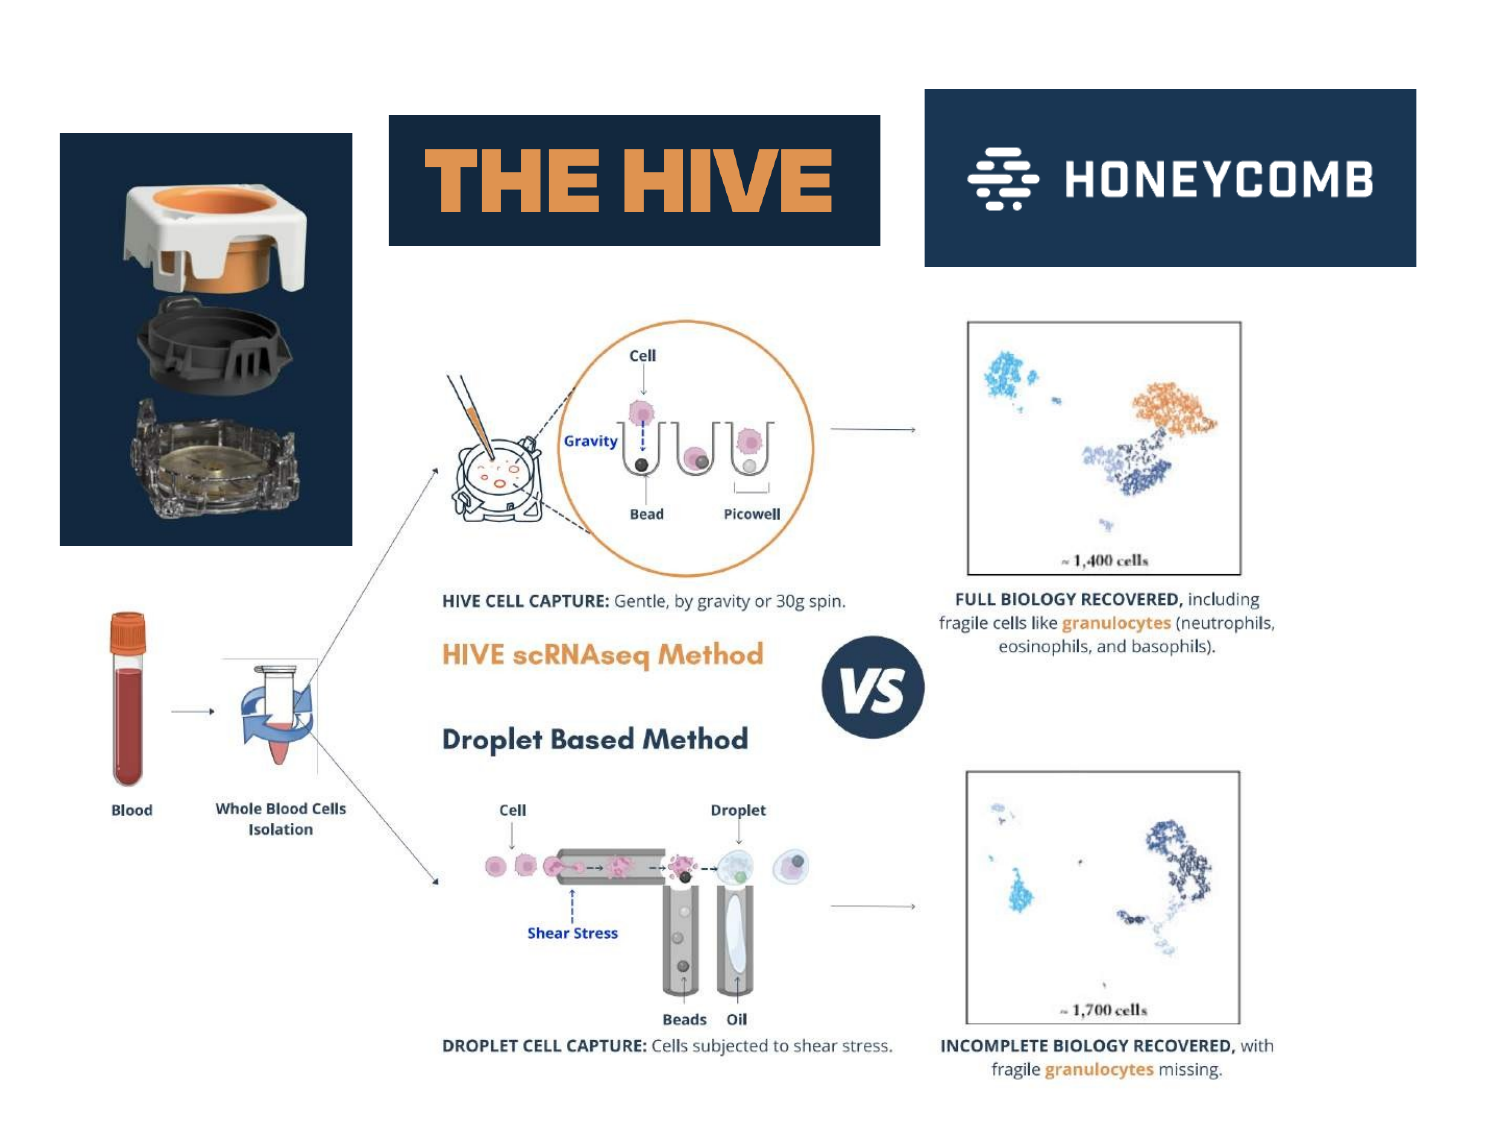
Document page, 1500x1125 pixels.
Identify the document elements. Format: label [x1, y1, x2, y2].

text_box [59, 89, 1417, 1090]
